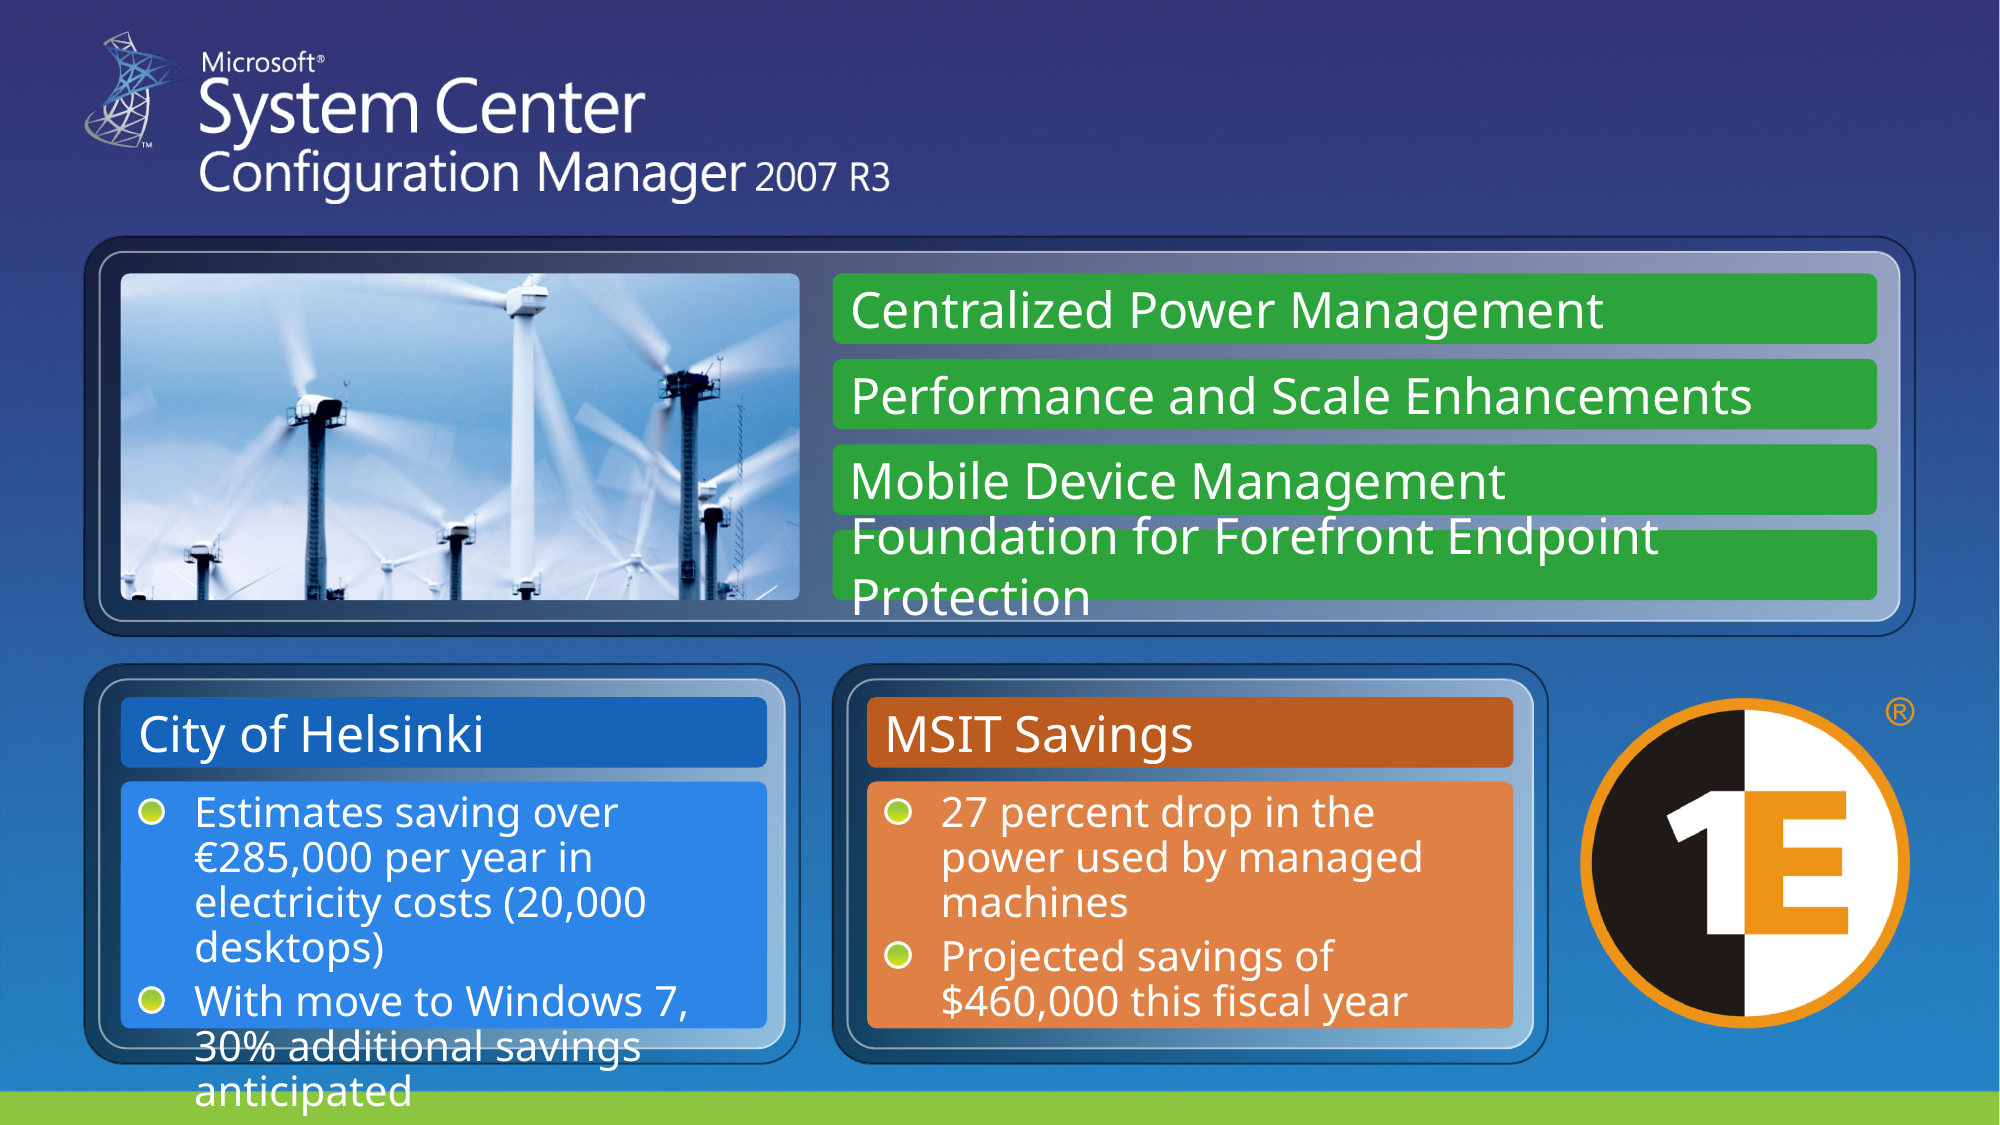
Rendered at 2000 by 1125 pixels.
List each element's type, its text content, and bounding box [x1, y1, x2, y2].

text_box Mobile Device Management [830, 442, 1880, 517]
text_box Performance and Scale Enhancements [830, 356, 1880, 432]
text_box [120, 273, 800, 601]
picture [0, 0, 2000, 1125]
text_box [82, 234, 1917, 639]
text_box Centralized Power Management [830, 271, 1880, 346]
text_box [97, 249, 1902, 624]
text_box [84, 663, 800, 1064]
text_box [832, 663, 1549, 1064]
text_box Foundation for Forefront Endpoint Protection [830, 527, 1880, 603]
